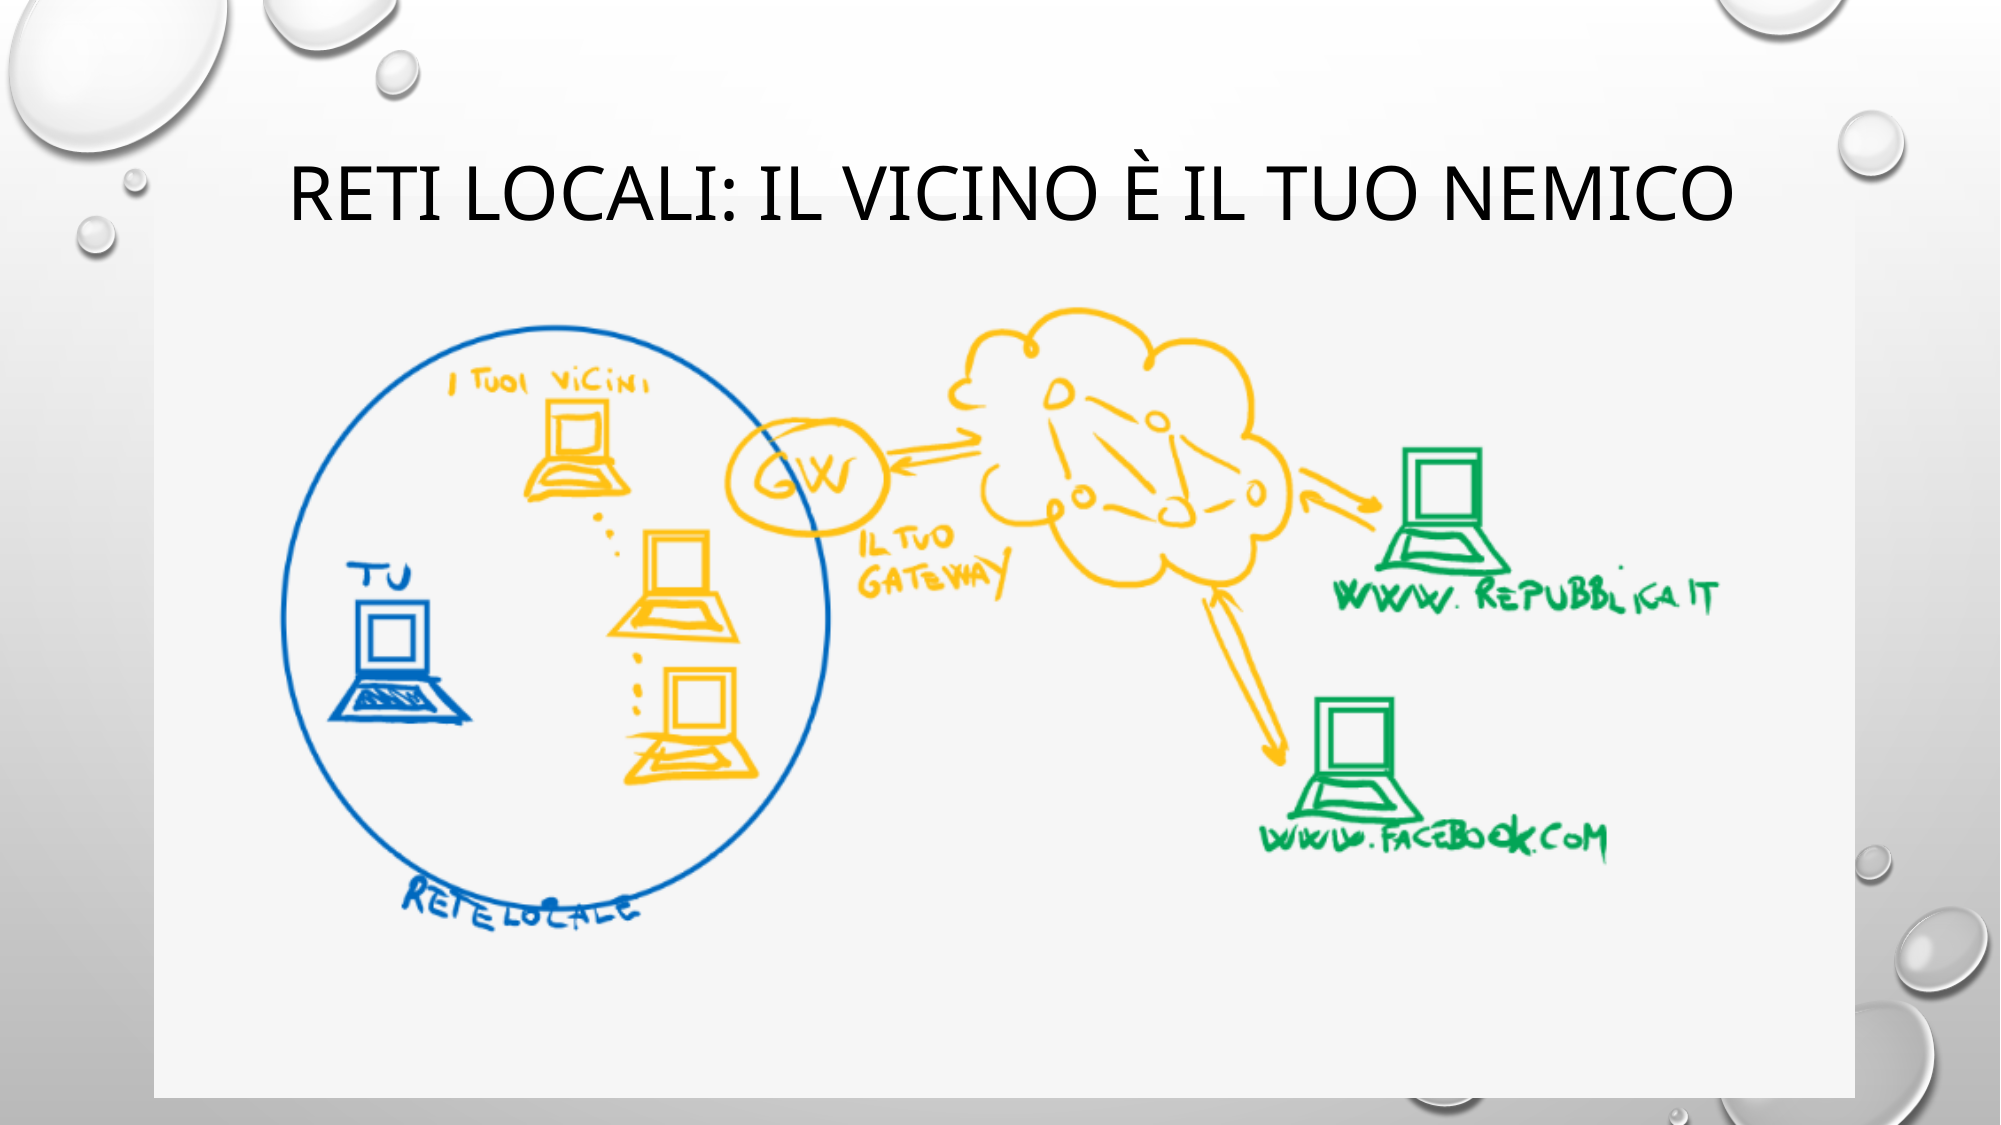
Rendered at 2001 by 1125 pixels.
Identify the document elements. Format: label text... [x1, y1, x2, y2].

picture [0, 0, 2000, 1125]
title Reti locali: il vicino è il tuo nemico [163, 65, 1864, 328]
